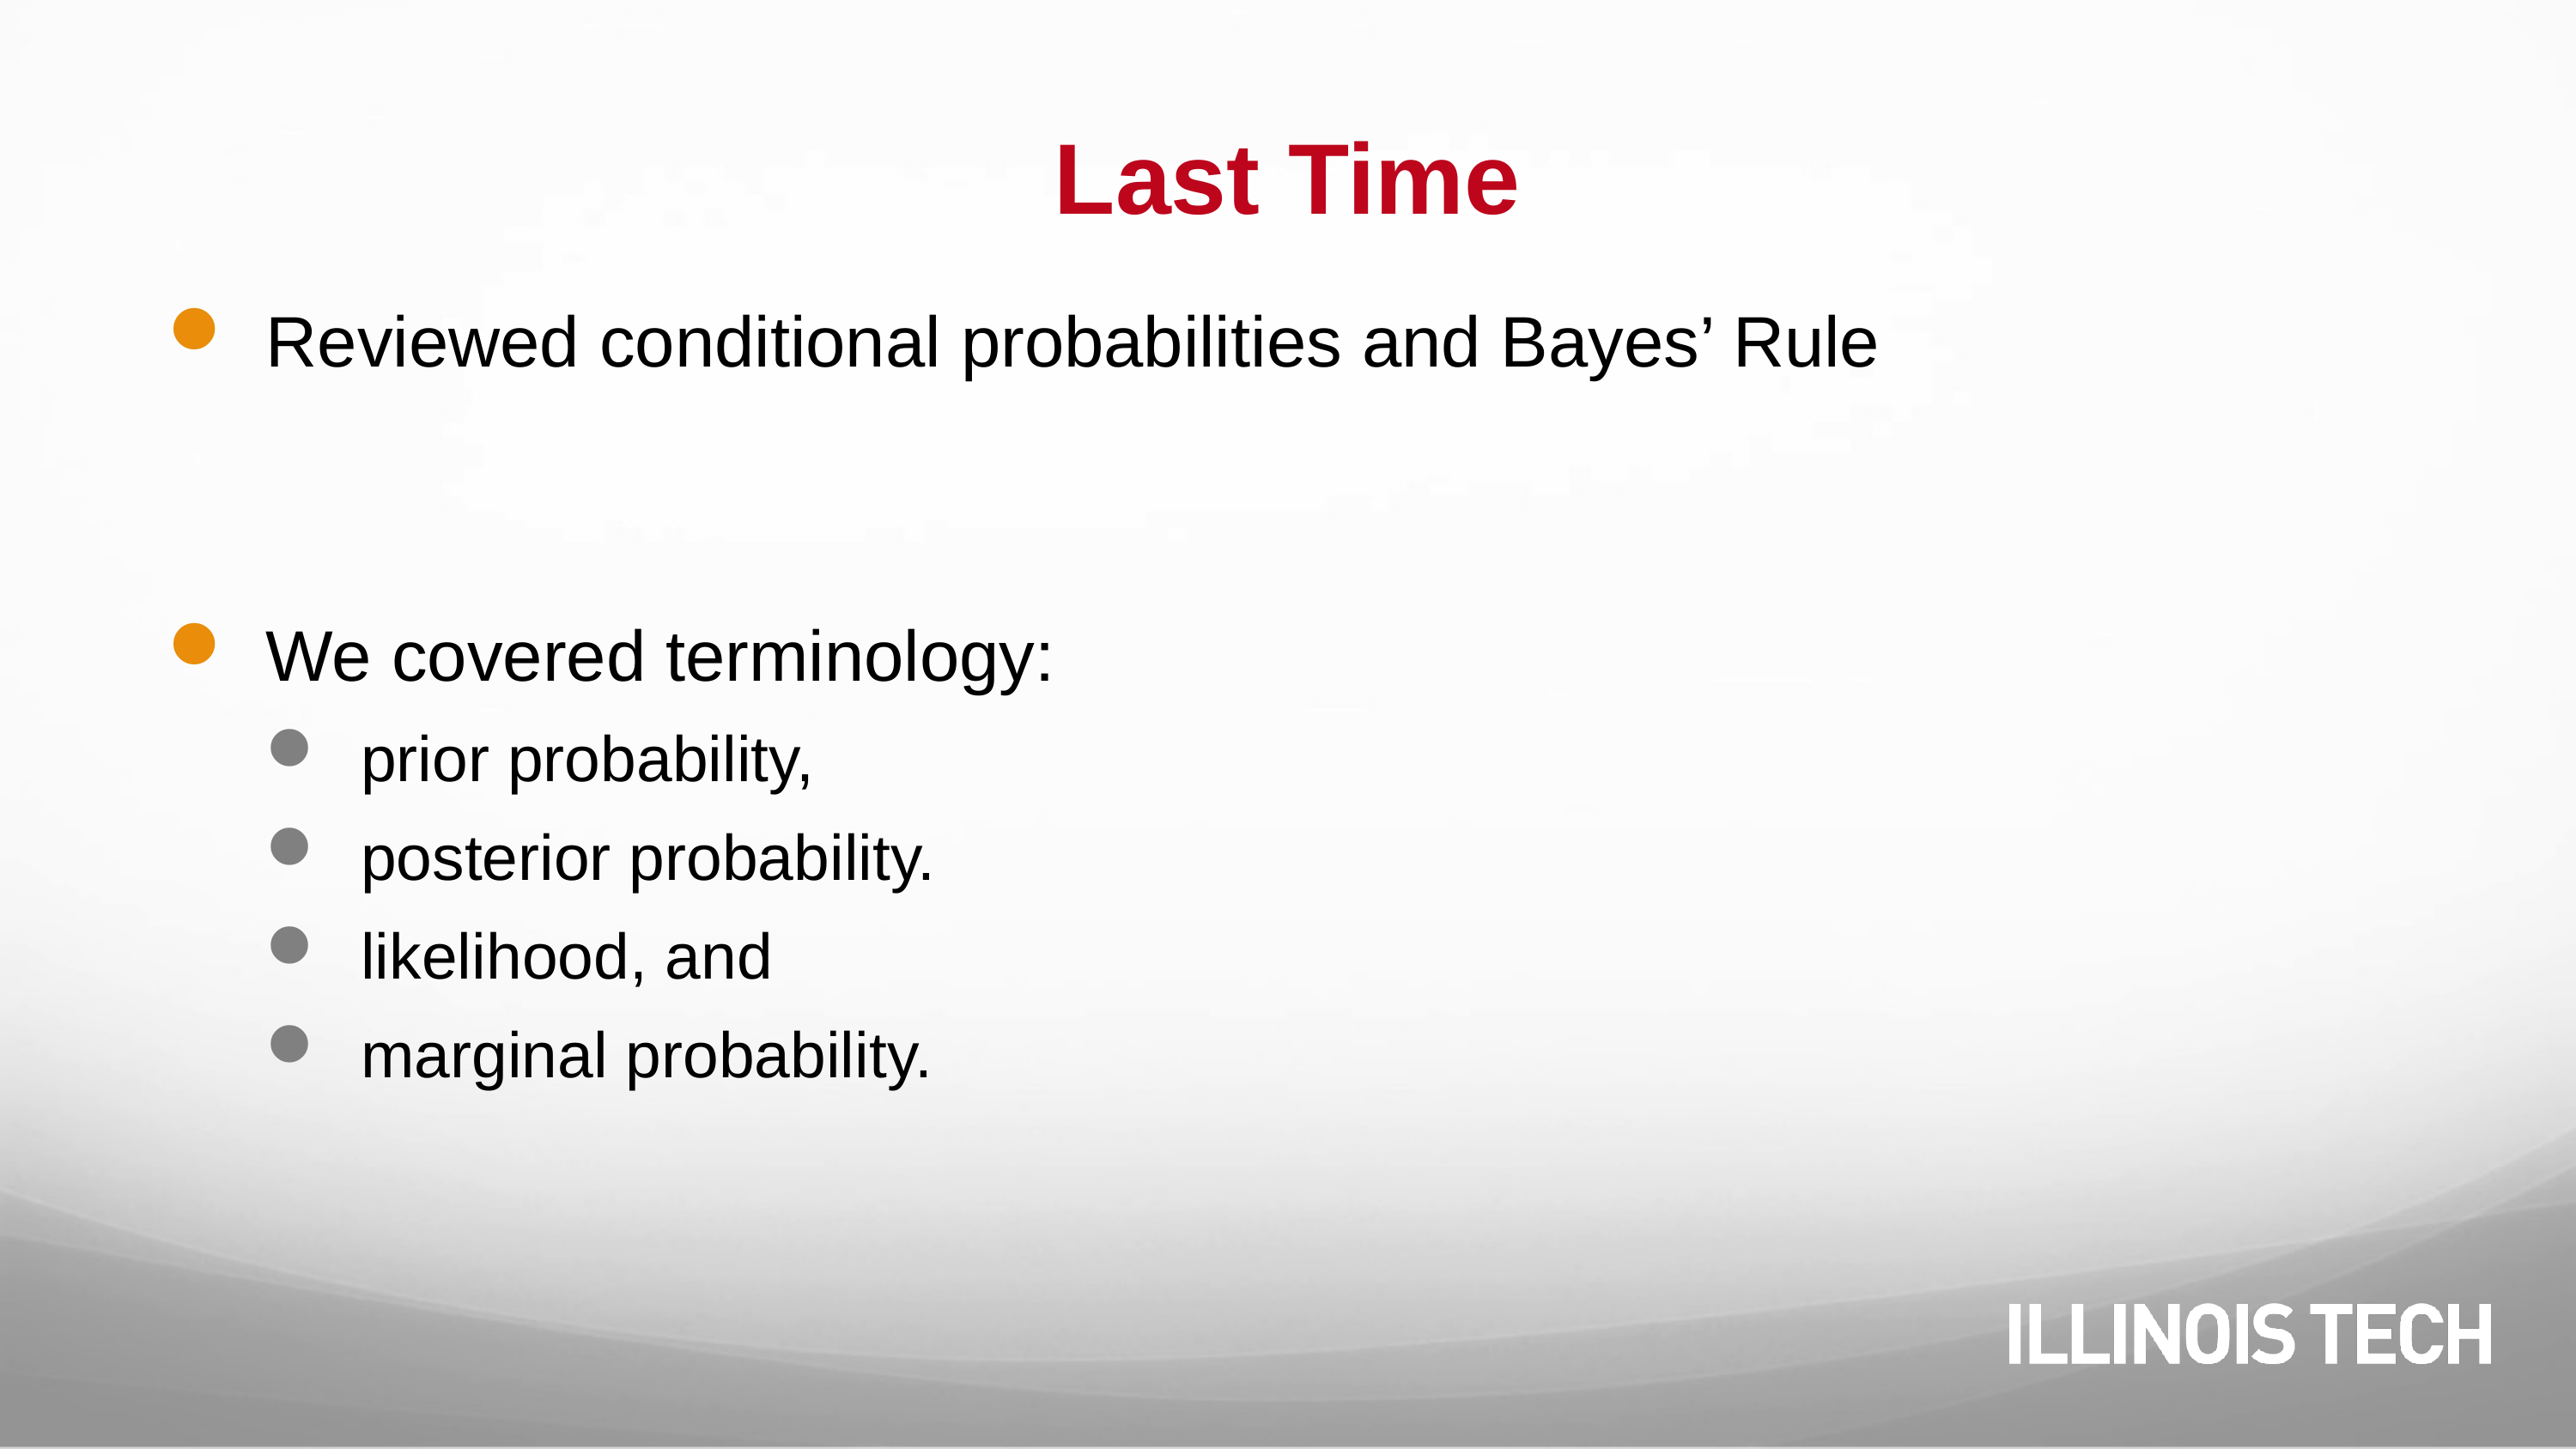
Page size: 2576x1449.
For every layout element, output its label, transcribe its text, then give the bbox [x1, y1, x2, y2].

picture [0, 0, 2576, 1449]
title Last Time [155, 22, 2421, 241]
